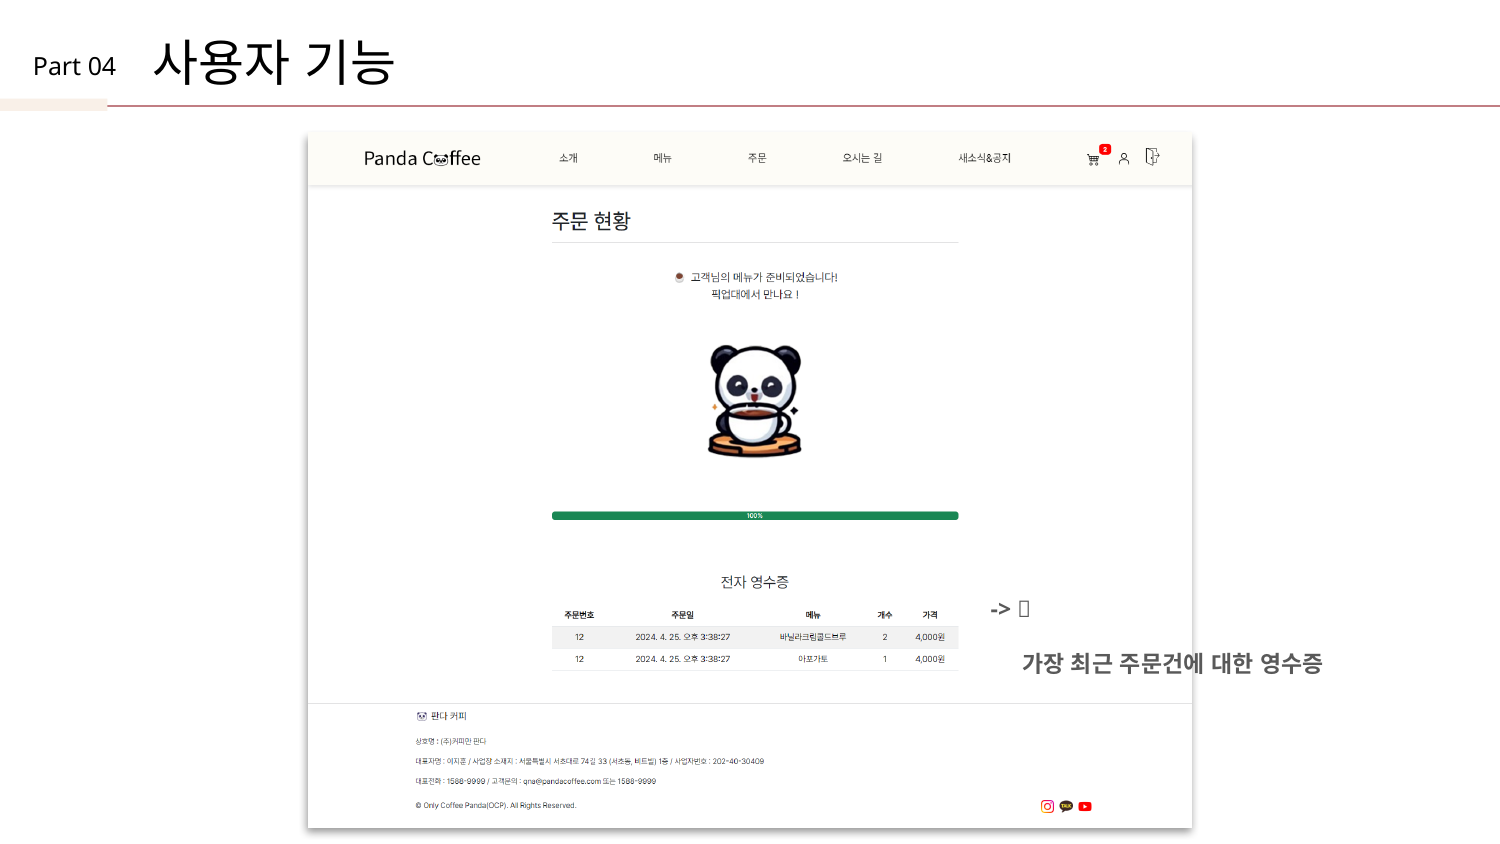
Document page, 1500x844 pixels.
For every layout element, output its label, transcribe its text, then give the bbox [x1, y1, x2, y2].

text_box Part 04 [0, 35, 180, 96]
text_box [0, 98, 1500, 112]
text_box -> 🐼 가장 최근 주문건에 대한 영수증 [1198, 587, 1348, 685]
text_box 사용자 기능 [137, 16, 1243, 81]
picture [307, 132, 1192, 828]
